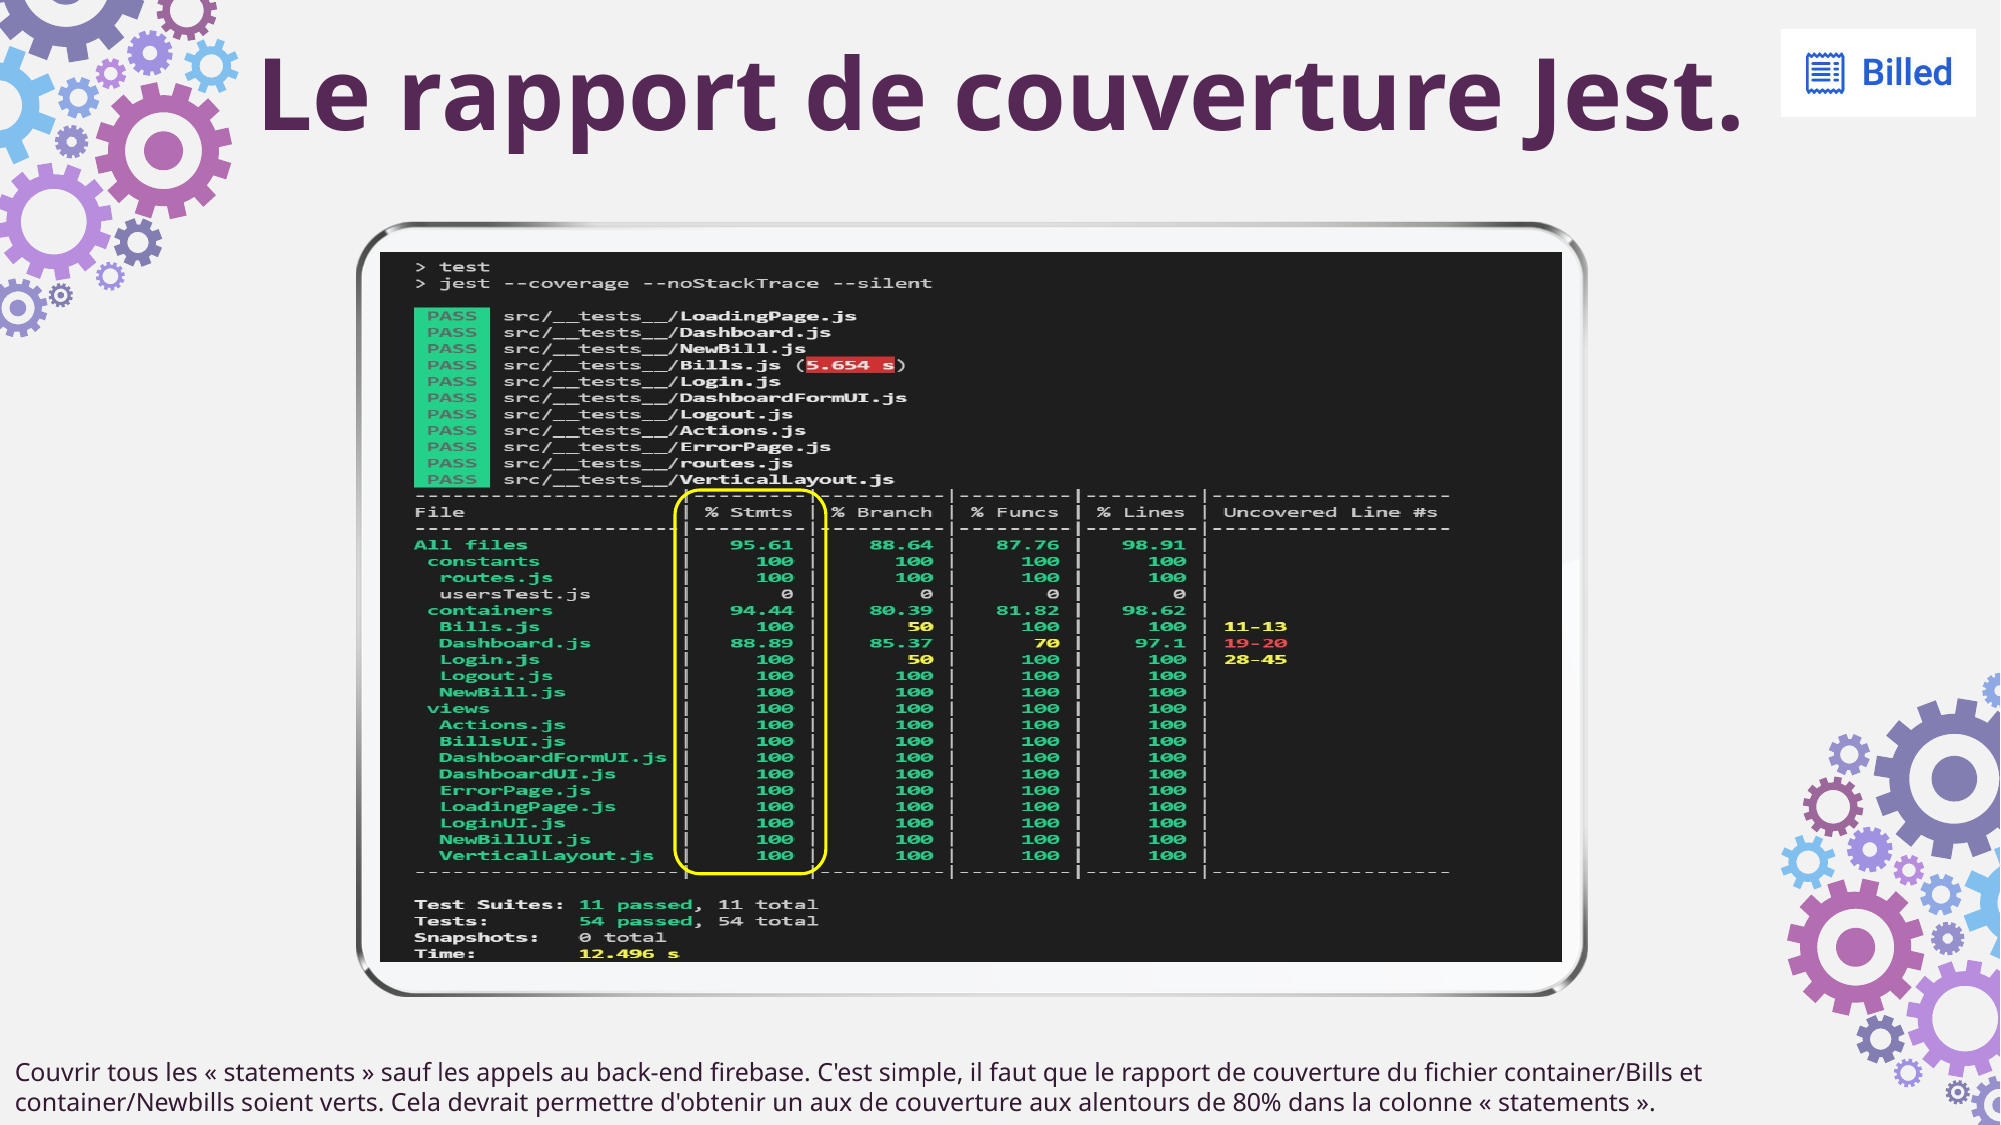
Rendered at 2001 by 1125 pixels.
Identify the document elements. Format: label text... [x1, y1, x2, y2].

picture [357, 0, 1588, 1125]
text_box Le rapport de couverture Jest. [241, 23, 583, 159]
text_box Couvrir tous les « statements » sauf les appels au back-end firebase. C'est simple, il faut que le rapport de couverture du fichier container/Bills et container/Newbills soient verts. Cela devrait permettre d'obtenir un aux de couverture aux alentours de 80% dans la colonne « statements ». [1359, 1049, 1767, 1124]
picture [1781, 29, 1976, 117]
text_box Le rapport de couverture Jest. [1359, 23, 1782, 159]
text_box Couvrir tous les « statements » sauf les appels au back-end firebase. C'est simple, il faut que le rapport de couverture du fichier container/Bills et container/Newbills soient verts. Cela devrait permettre d'obtenir un aux de couverture aux alentours de 80% dans la colonne « statements ». [0, 1049, 583, 1124]
